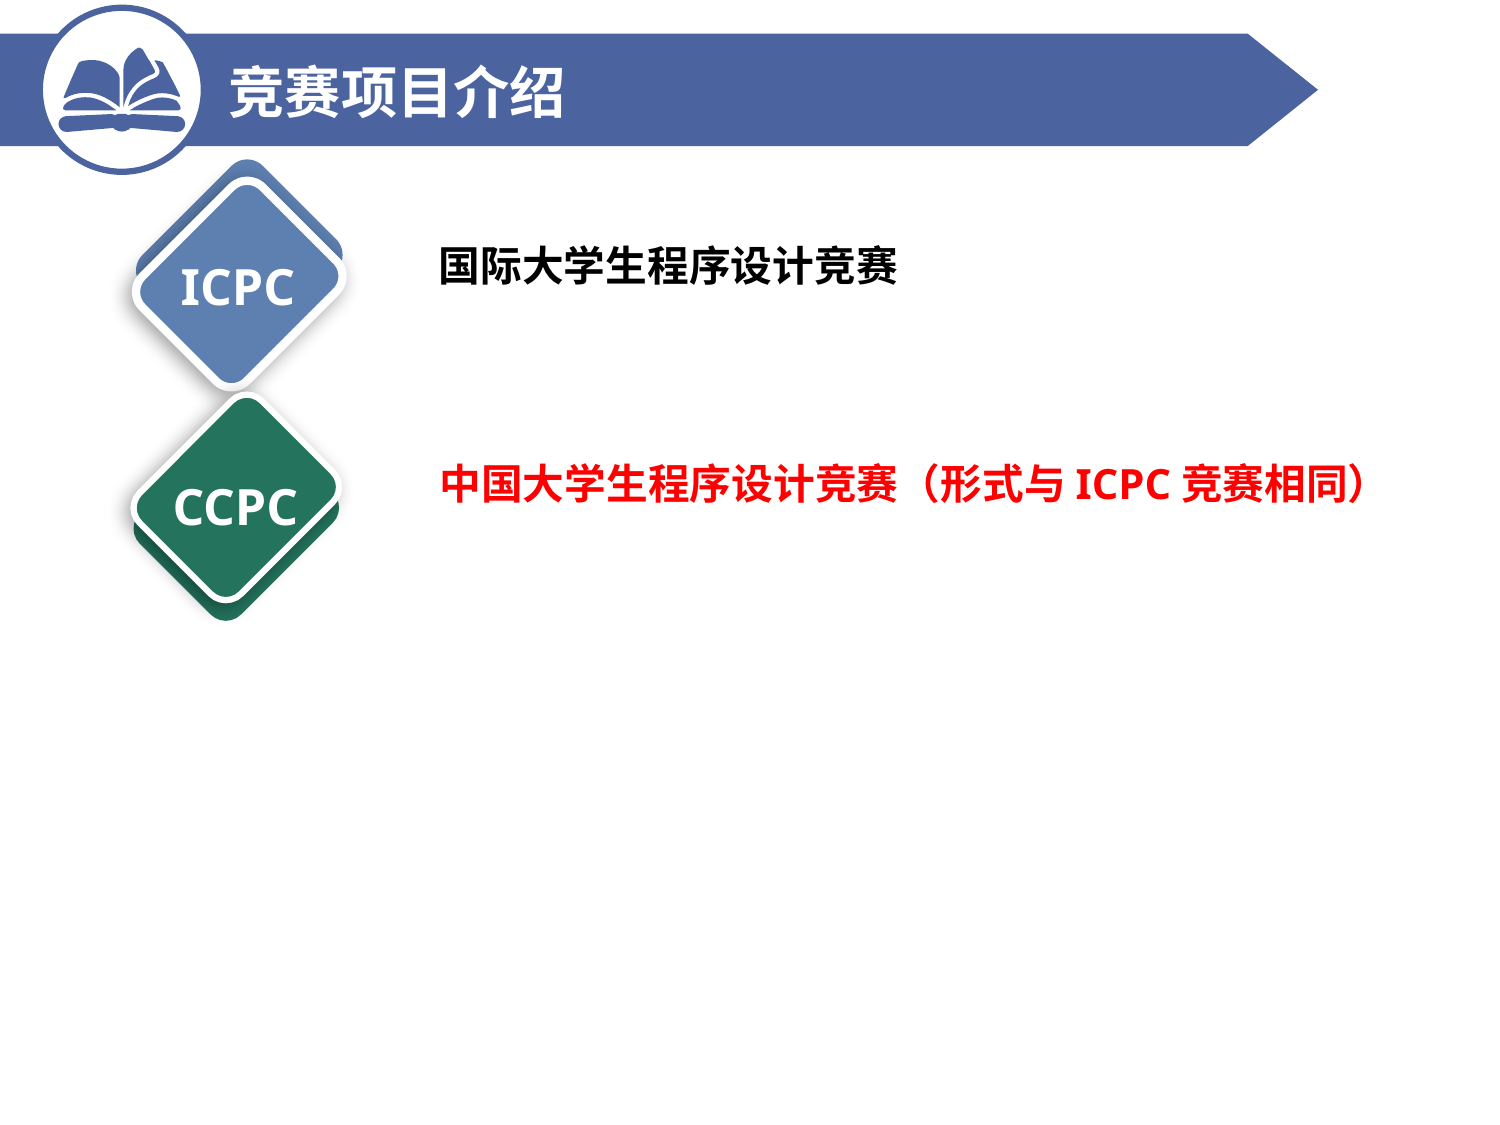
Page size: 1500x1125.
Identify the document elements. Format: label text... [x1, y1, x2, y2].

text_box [141, 188, 335, 358]
text_box 竞赛项目介绍 [213, 49, 1063, 132]
text_box [0, 32, 61, 148]
text_box 中国大学生程序设计竞赛（形式与ICPC竞赛相同） [364, 457, 1415, 508]
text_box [137, 425, 334, 590]
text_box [58, 47, 186, 132]
text_box [38, 6, 205, 173]
text_box 国际大学生程序设计竞赛 [363, 240, 1276, 291]
text_box [182, 32, 1320, 149]
